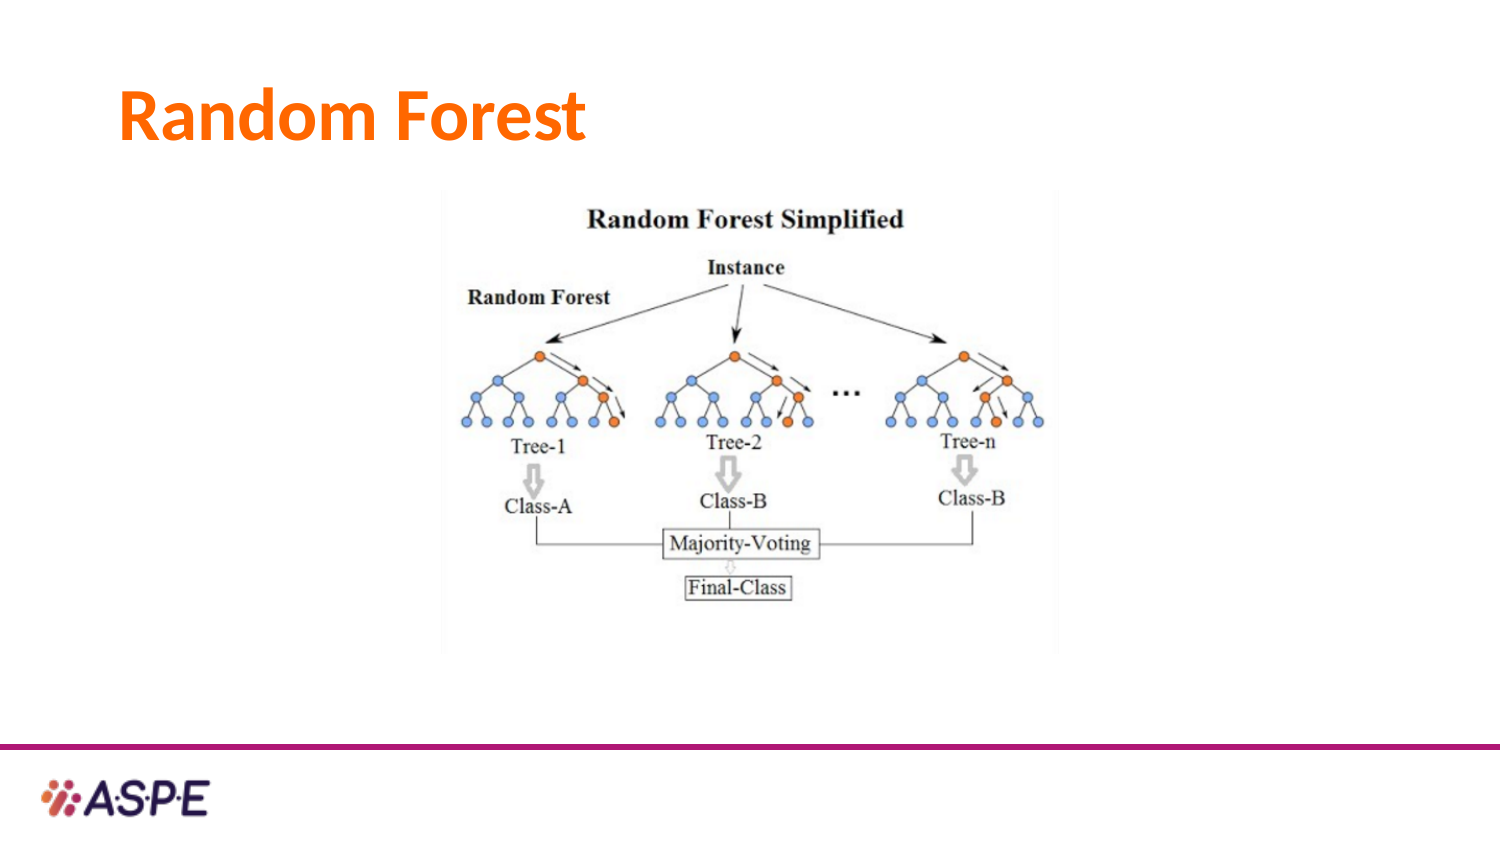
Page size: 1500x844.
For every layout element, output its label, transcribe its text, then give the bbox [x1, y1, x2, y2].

picture [37, 776, 213, 822]
title Random Forest [103, 44, 1397, 188]
picture [441, 190, 1059, 654]
